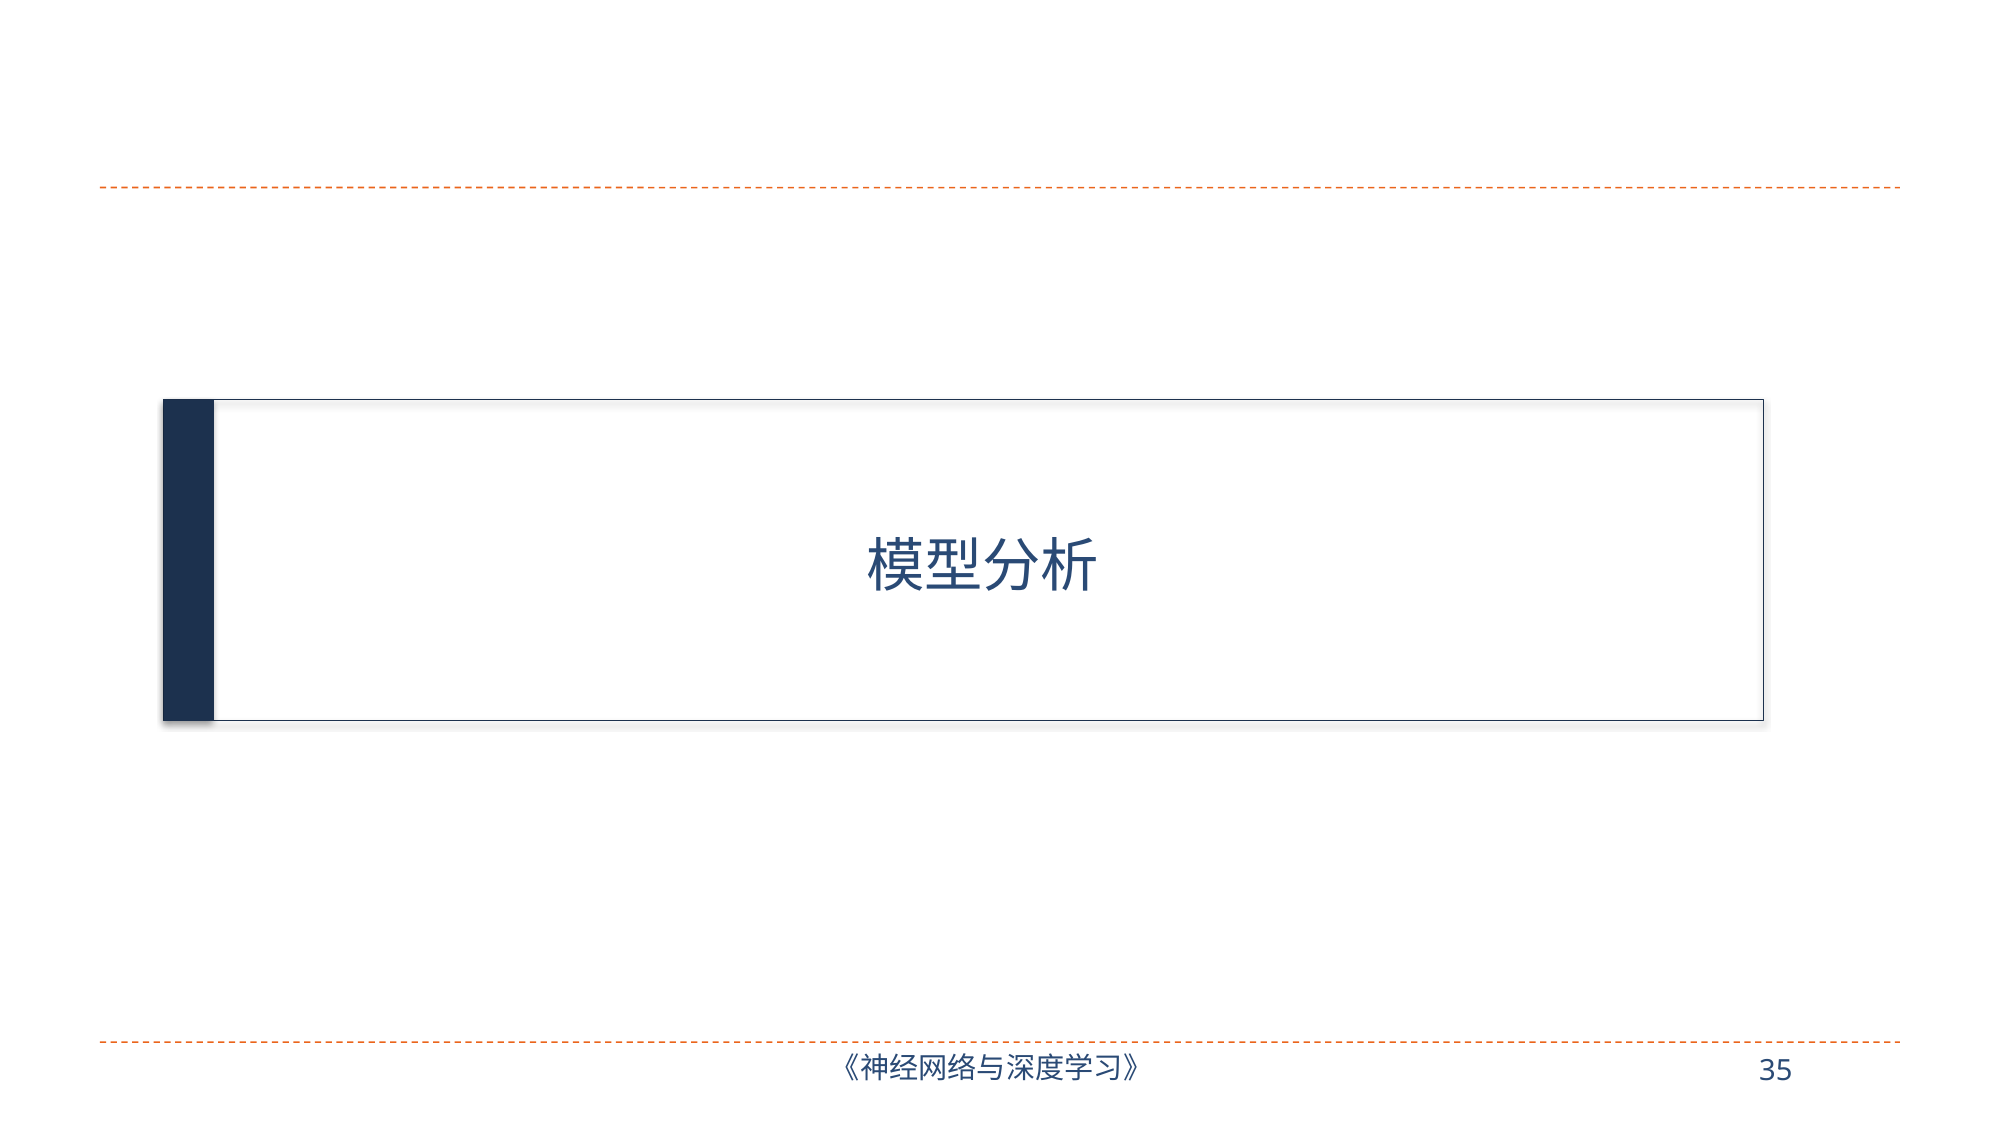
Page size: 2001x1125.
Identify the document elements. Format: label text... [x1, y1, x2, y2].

title 模型分析 [232, 439, 1733, 688]
